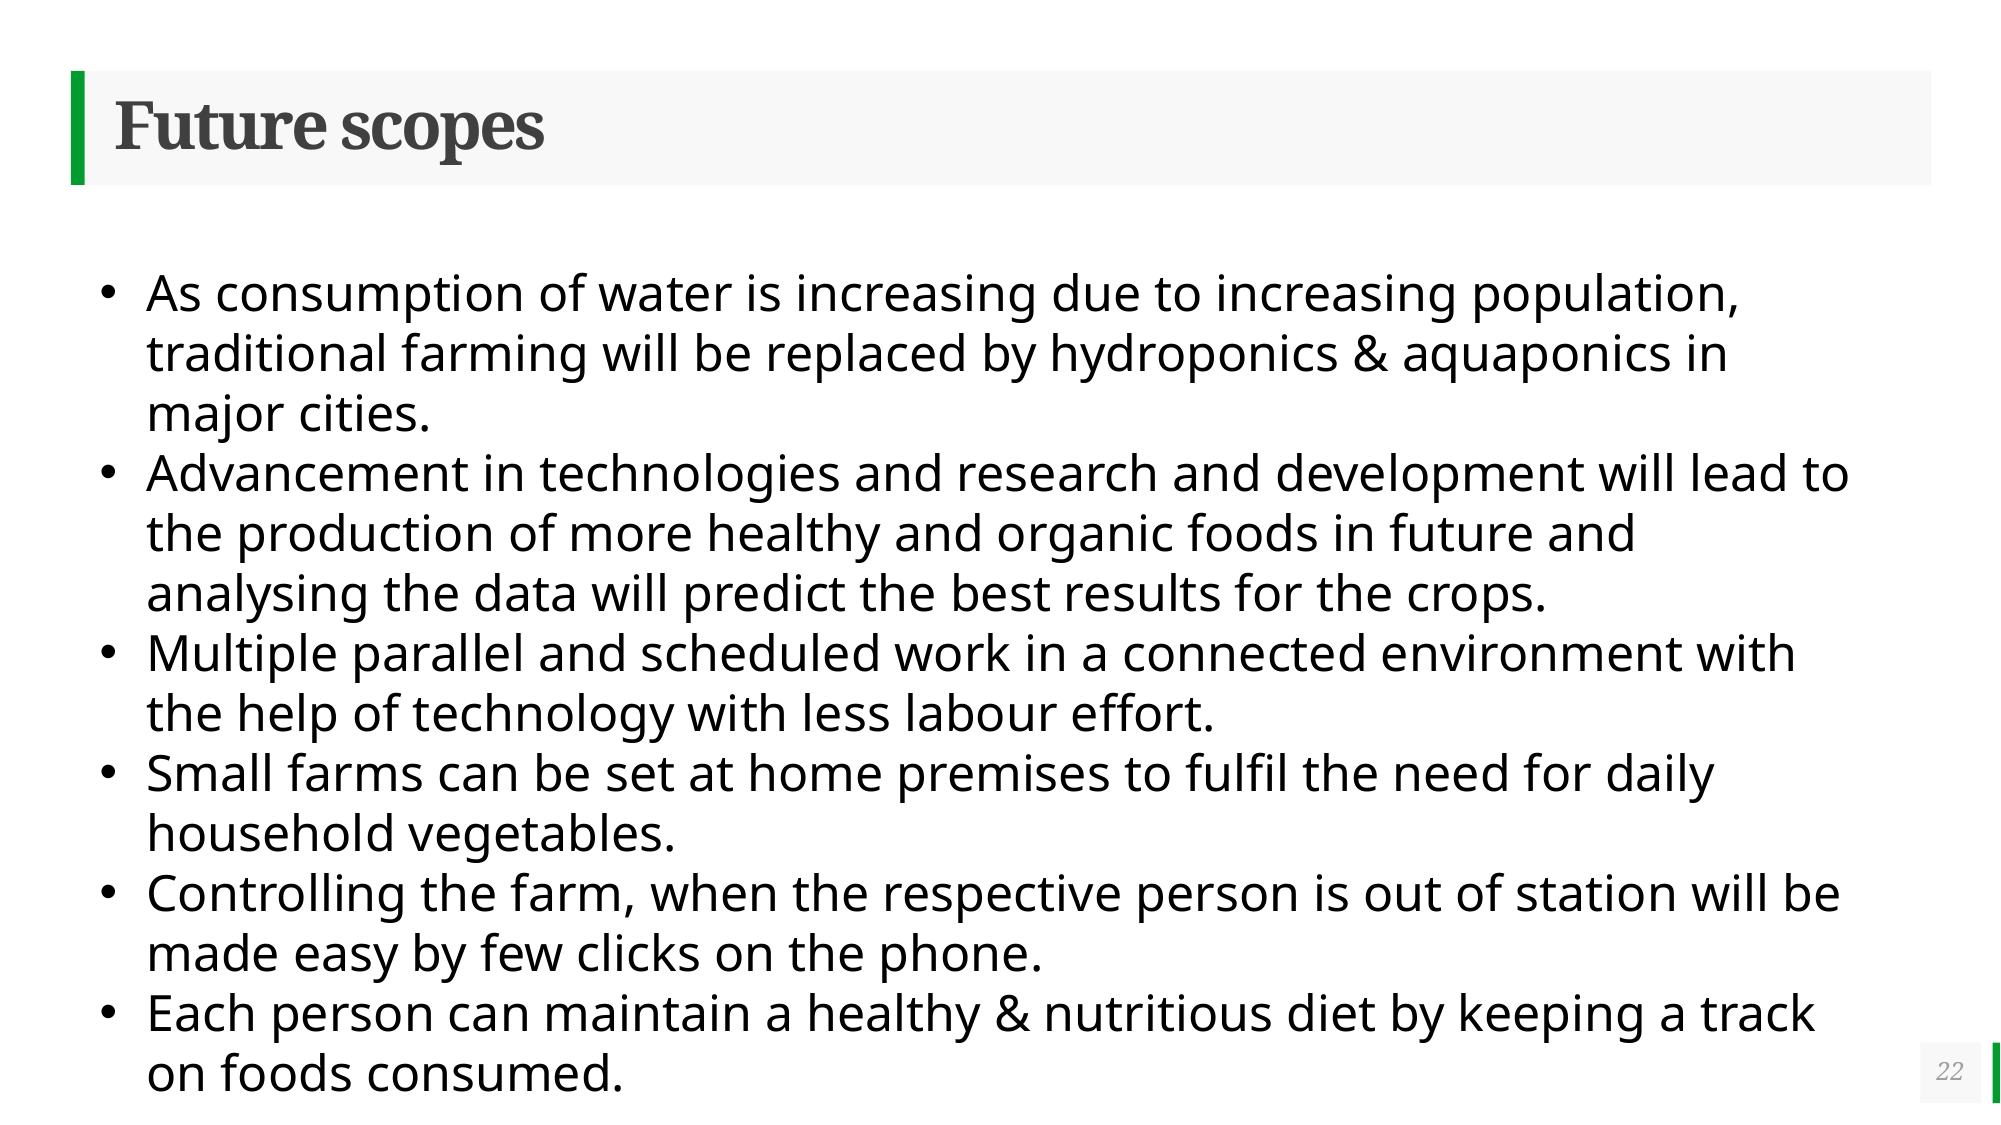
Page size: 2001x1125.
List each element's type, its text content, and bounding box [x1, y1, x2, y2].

title Future scopes [84, 70, 1932, 185]
text_box As consumption of water is increasing due to increasing population, traditional farming will be replaced by hydroponics & aquaponics in major cities. Advancement in technologies and research and development will lead to the production of more healthy and organic foods in future and analysing the data will predict the best results for the crops. Multiple parallel and scheduled work in a connected environment with the help of technology with less labour effort. Small farms can be set at home premises to fulfil the need for daily household vegetables. Controlling the farm, when the respective person is out of station will be made easy by few clicks on the phone. Each person can maintain a healthy & nutritious diet by keeping a track on foods consumed. [84, 253, 1869, 1109]
slide_number 22 [1920, 1042, 1982, 1103]
